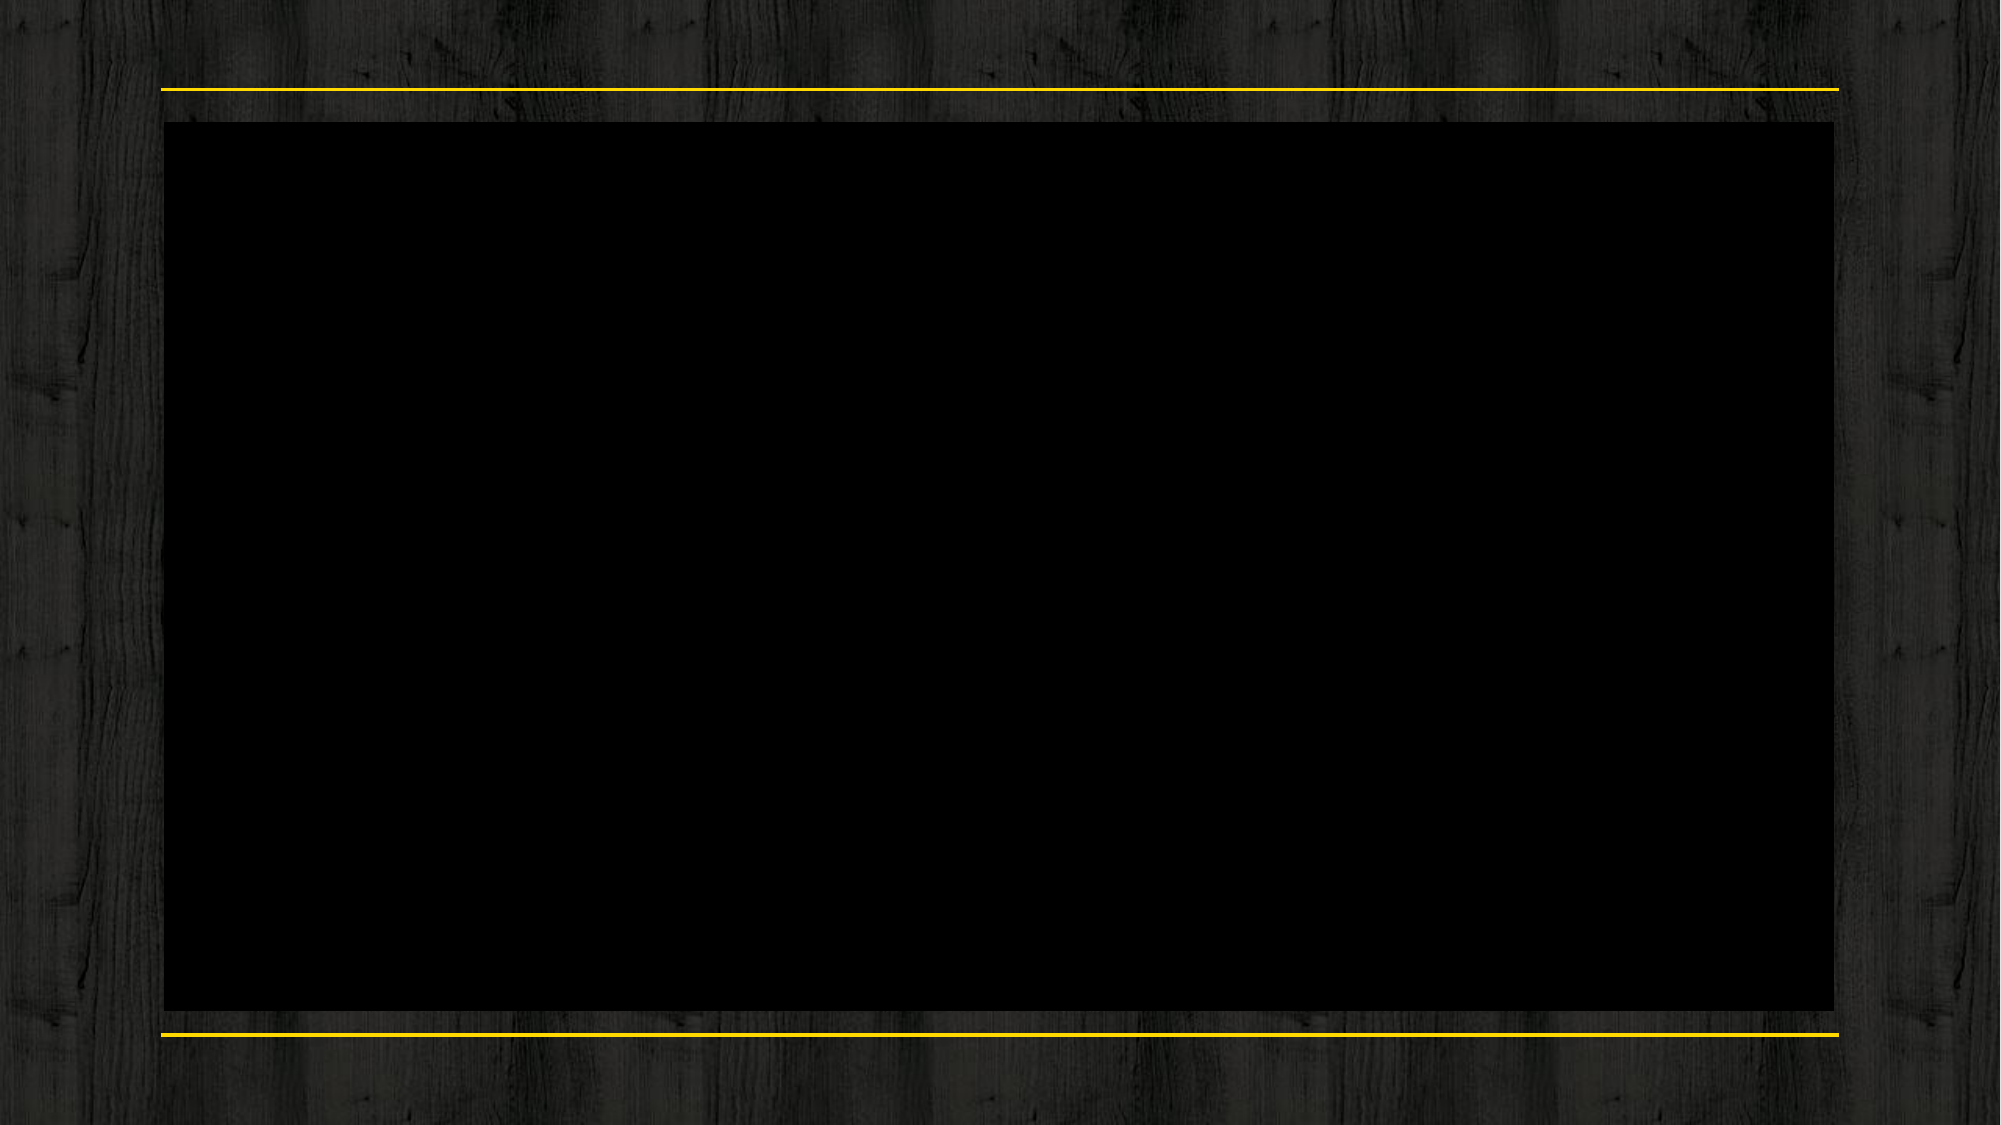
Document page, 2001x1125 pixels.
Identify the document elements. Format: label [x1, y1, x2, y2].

picture [0, 0, 2001, 1125]
text_box [163, 121, 1835, 1012]
